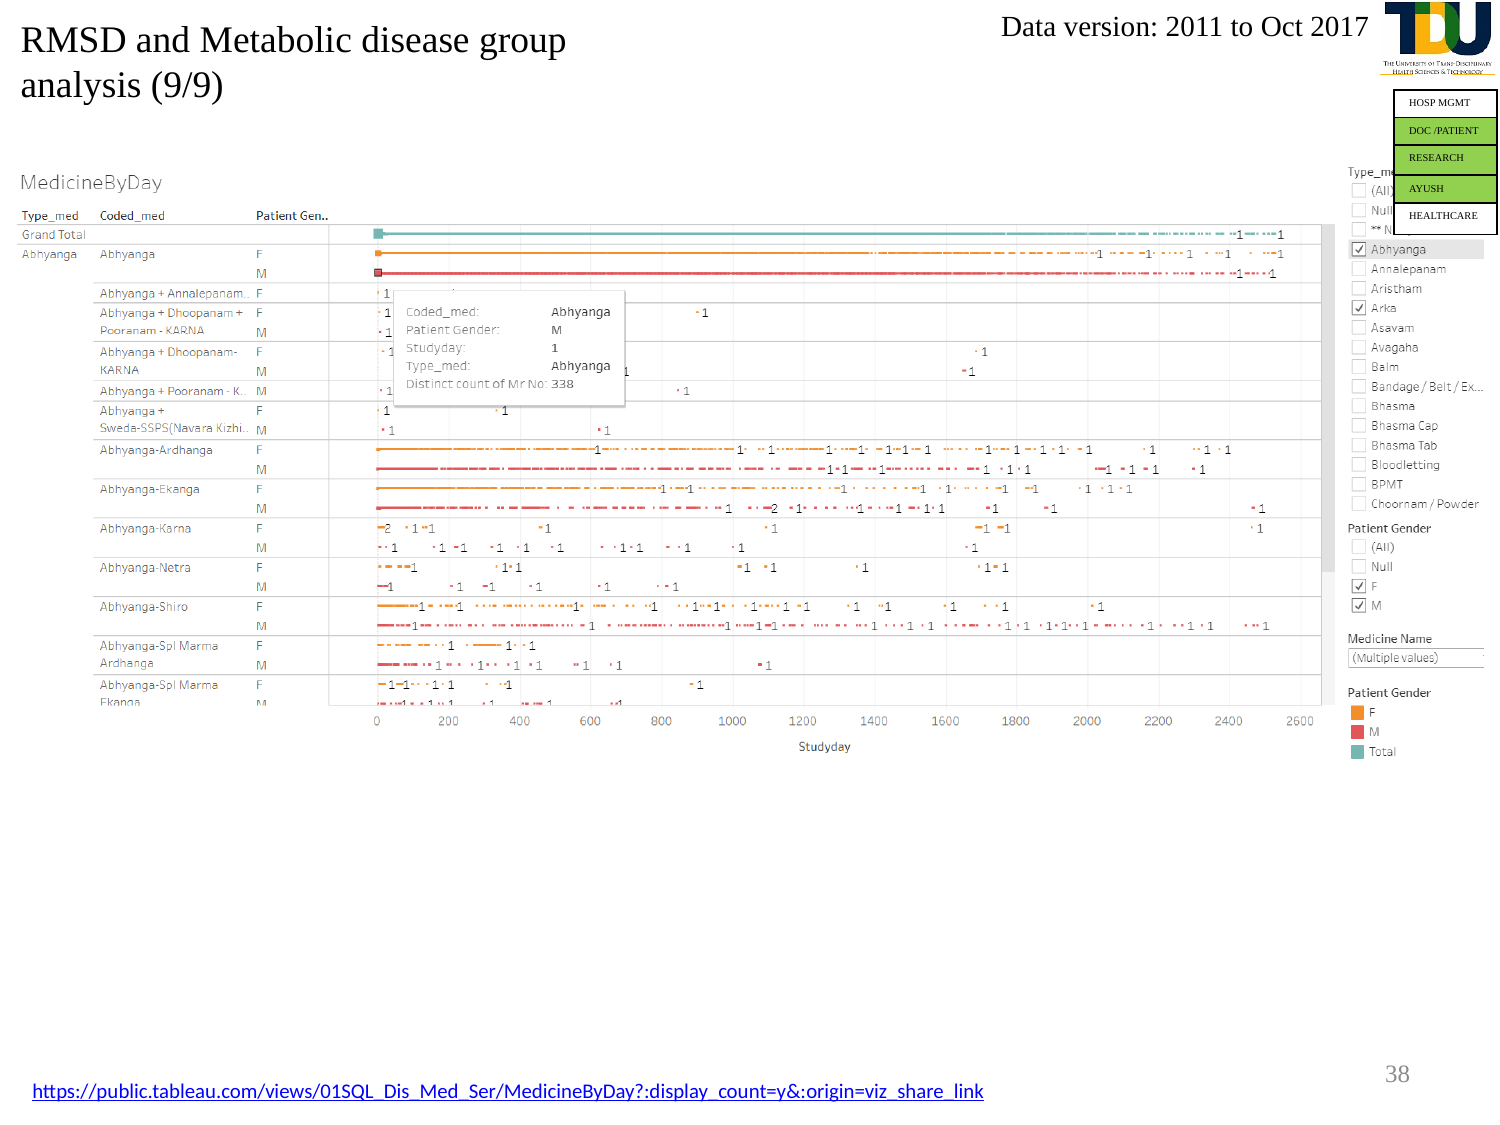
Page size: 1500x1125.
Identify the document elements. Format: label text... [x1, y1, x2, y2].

picture [17, 160, 1485, 760]
text_box https://public.tableau.com/views/01SQL_Dis_Med_Ser/MedicineByDay?:display_count=y&:origin=viz_share_link [17, 1070, 1058, 1111]
slide_number 38 [1074, 1042, 1425, 1103]
picture [1376, 0, 1495, 75]
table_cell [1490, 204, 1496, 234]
text_box RMSD and Metabolic disease group analysis (9/9) [5, 7, 727, 112]
table_cell AYUSH [1490, 176, 1496, 202]
text_box Data version: 2011 to Oct 2017 [986, 0, 1388, 50]
table_cell RESEARCH [1395, 146, 1496, 174]
table_cell DOC /PATIENT [1395, 118, 1496, 144]
table_header HOSP MGMT [1395, 91, 1496, 117]
